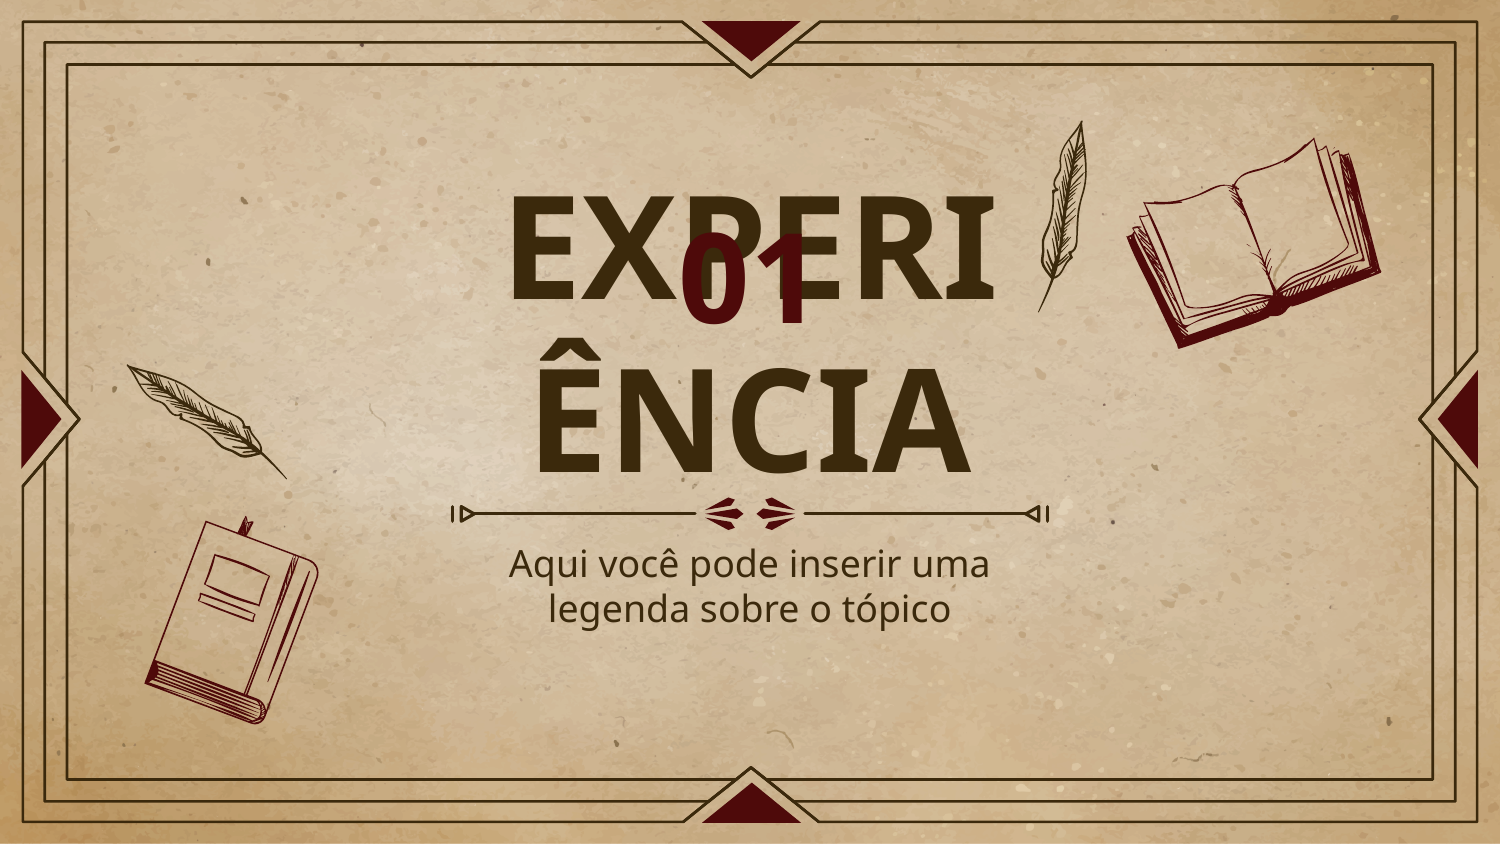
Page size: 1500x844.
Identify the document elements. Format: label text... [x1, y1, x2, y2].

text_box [1126, 137, 1382, 350]
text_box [145, 343, 269, 500]
title EXPERIÊNCIA [457, 331, 1043, 495]
subtitle Aqui você pode inserir uma legenda sobre o tópico [491, 539, 1009, 635]
picture [0, 0, 1500, 844]
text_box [451, 497, 1048, 531]
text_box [998, 138, 1122, 295]
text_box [144, 515, 321, 725]
title 01 [640, 208, 860, 364]
